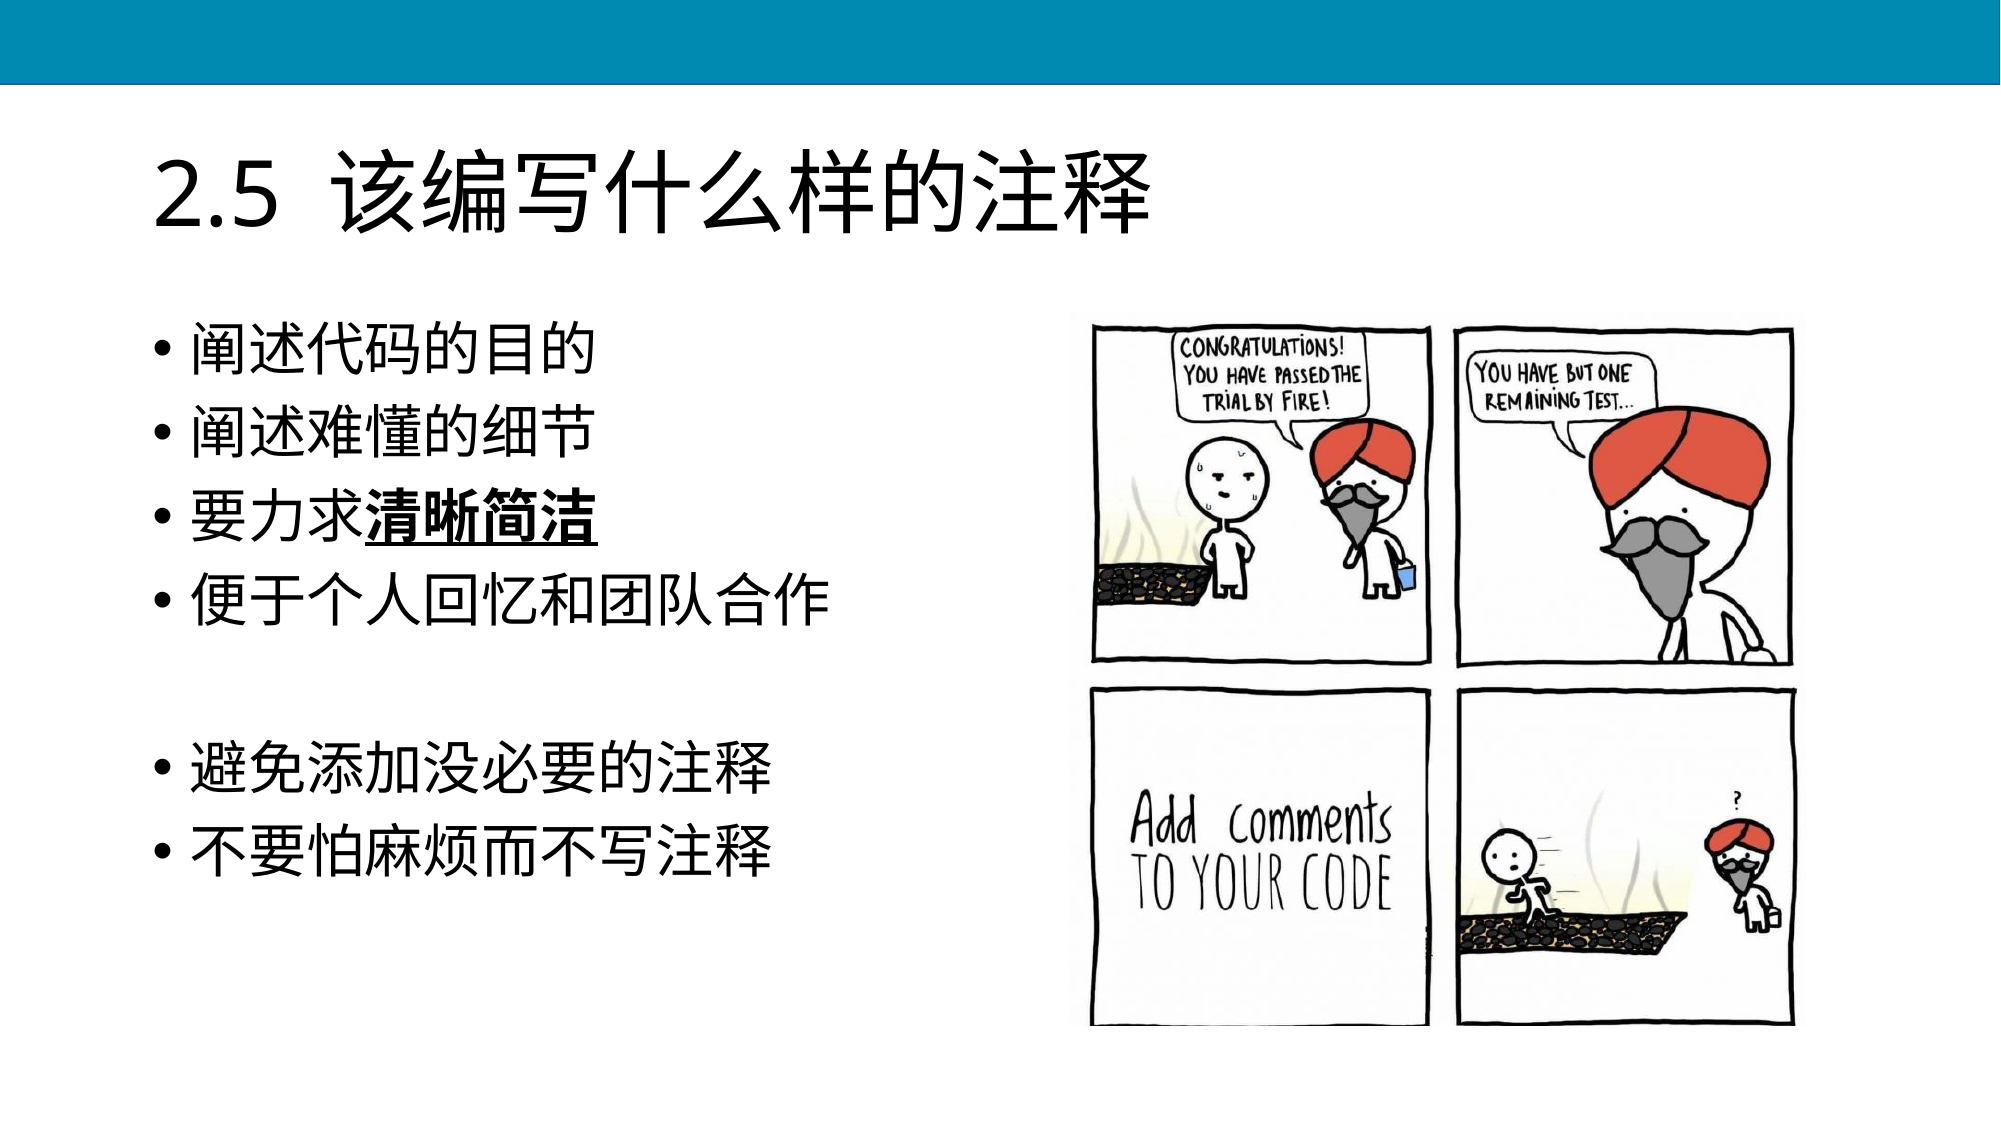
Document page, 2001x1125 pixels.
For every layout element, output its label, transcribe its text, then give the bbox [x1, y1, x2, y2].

list 阐述代码的目的 阐述难懂的细节 要力求清晰简洁 便于个人回忆和团队合作 避免添加没必要的注释 不要怕麻烦而不写注释 [137, 312, 988, 1027]
title 2.5 该编写什么样的注释 [137, 113, 1863, 280]
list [1069, 312, 1806, 1026]
